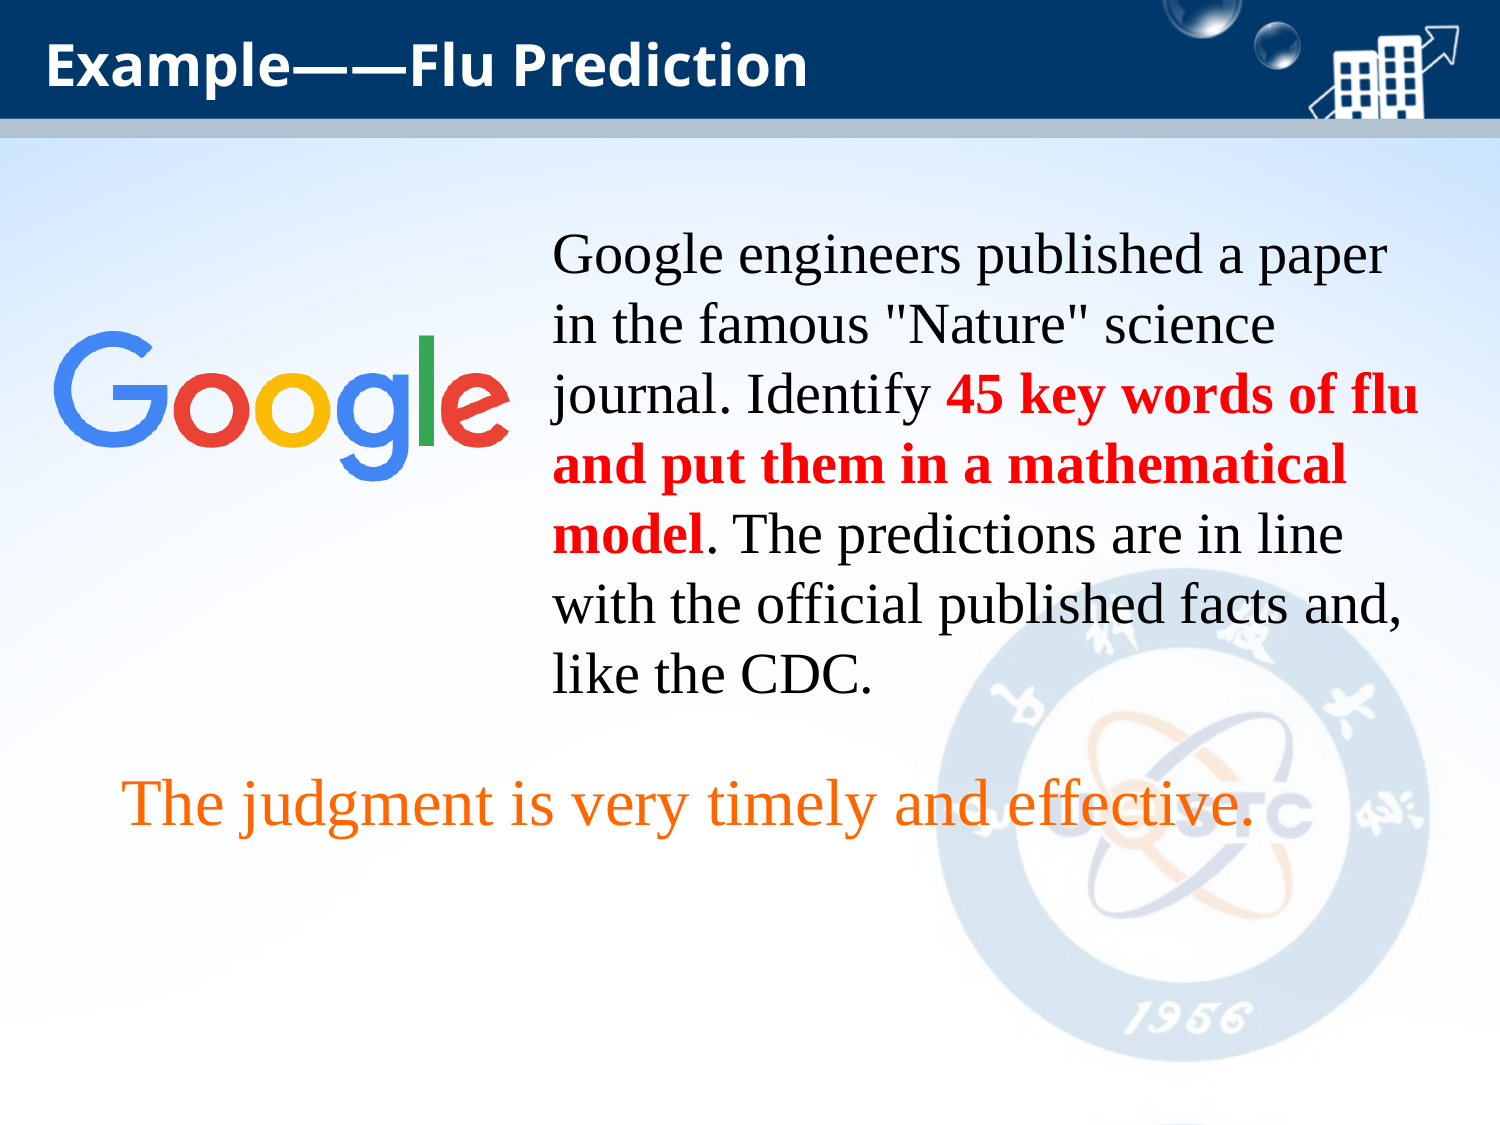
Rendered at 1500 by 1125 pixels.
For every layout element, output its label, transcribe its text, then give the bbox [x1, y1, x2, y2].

picture [0, 0, 1500, 1125]
text_box The judgment is very timely and effective. [106, 751, 537, 847]
text_box Google engineers published a paper in the famous "Nature" science journal. Identify 45 key words of flu and put them in a mathematical model. The predictions are in line with the official published facts and, like the CDC. [537, 208, 1463, 958]
text_box Example——Flu Prediction [29, 11, 1125, 114]
